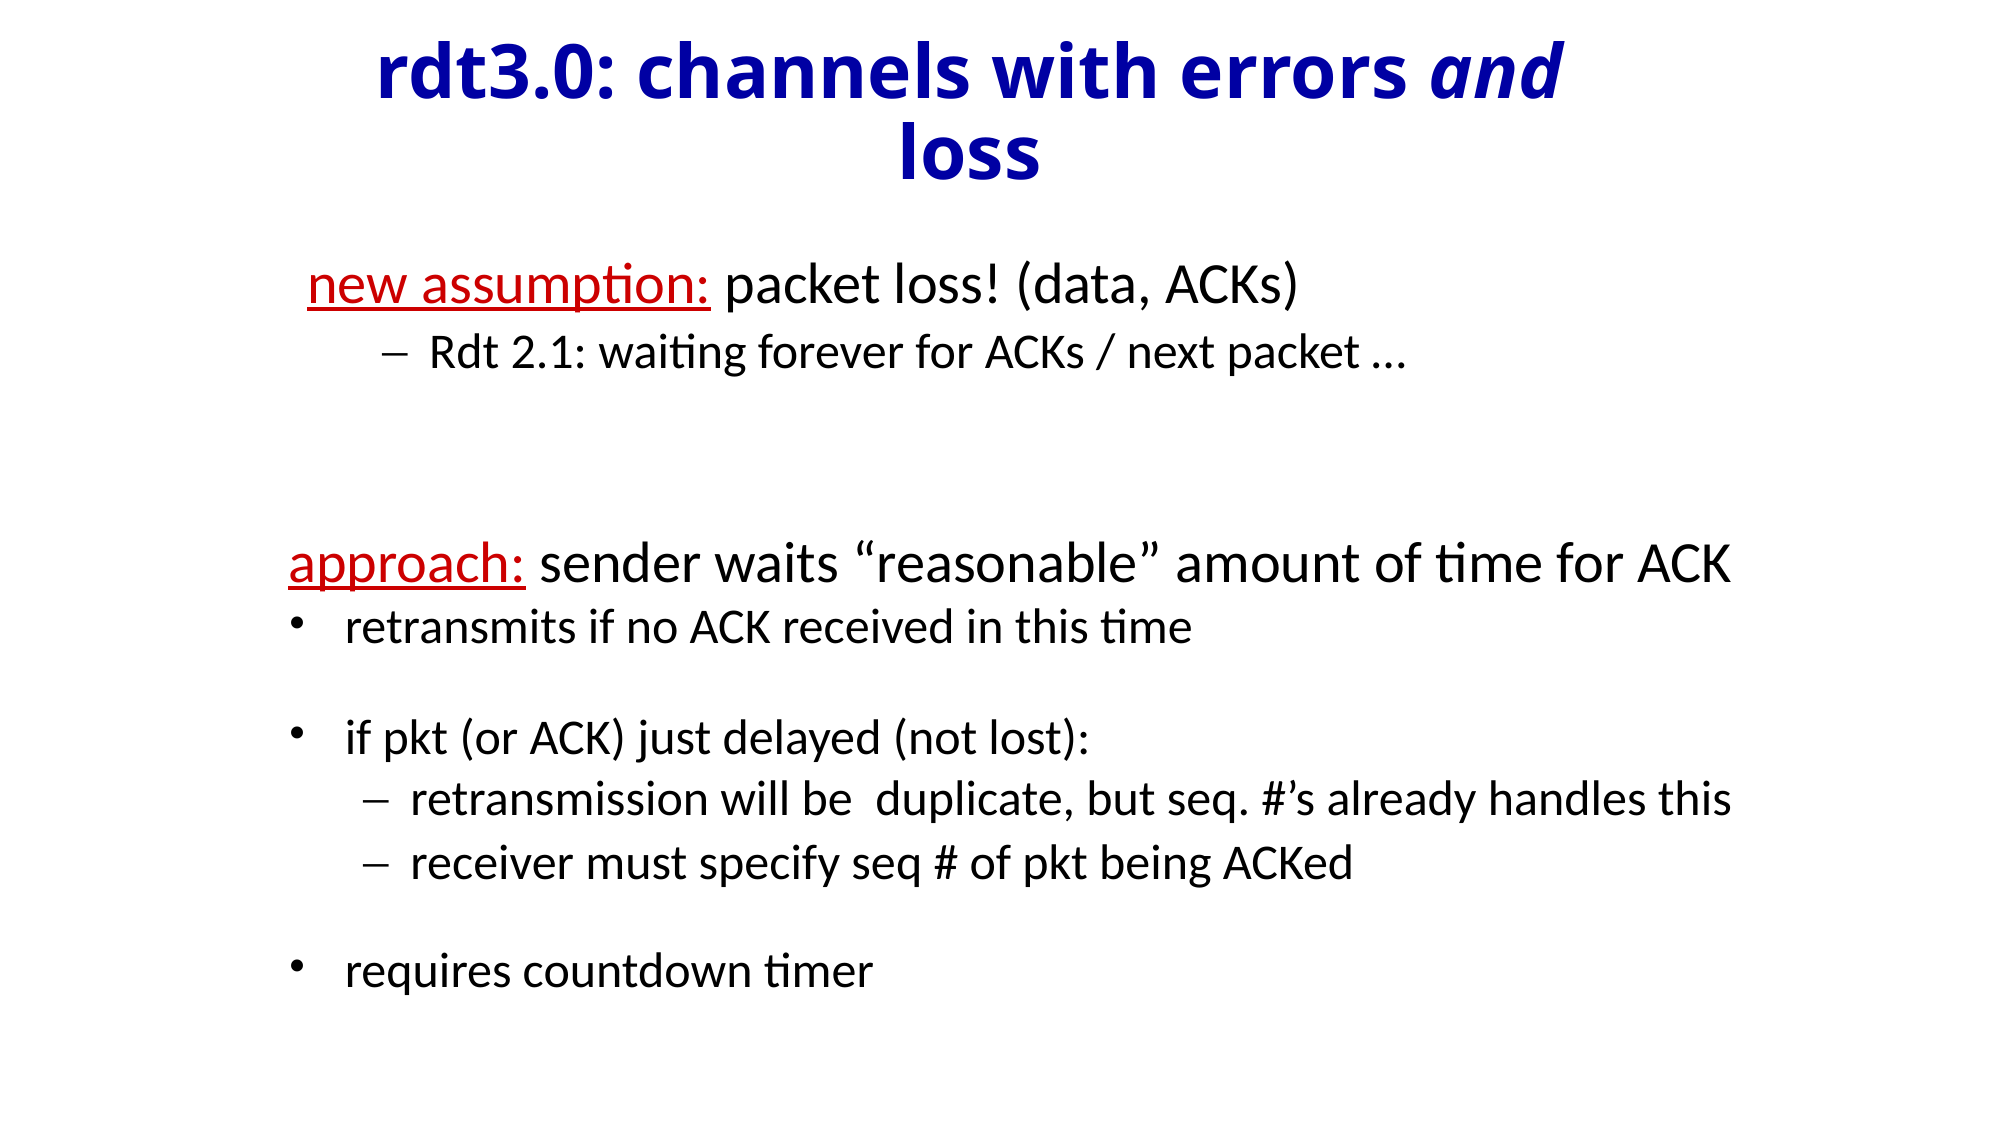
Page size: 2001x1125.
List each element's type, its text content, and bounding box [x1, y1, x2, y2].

title rdt3.0: channels with errors and loss [332, 35, 1607, 194]
list approach: sender waits “reasonable” amount of time for ACK retransmits if no ACK received in this time if pkt (or ACK) just delayed (not lost): retransmission will be duplicate, but seq. #’s already handles this receiver must specify seq # of pkt being ACKed requires countdown timer [273, 524, 1750, 1125]
list new assumption: packet loss! (data, ACKs) Rdt 2.1: waiting forever for ACKs / next packet … [292, 245, 1727, 524]
